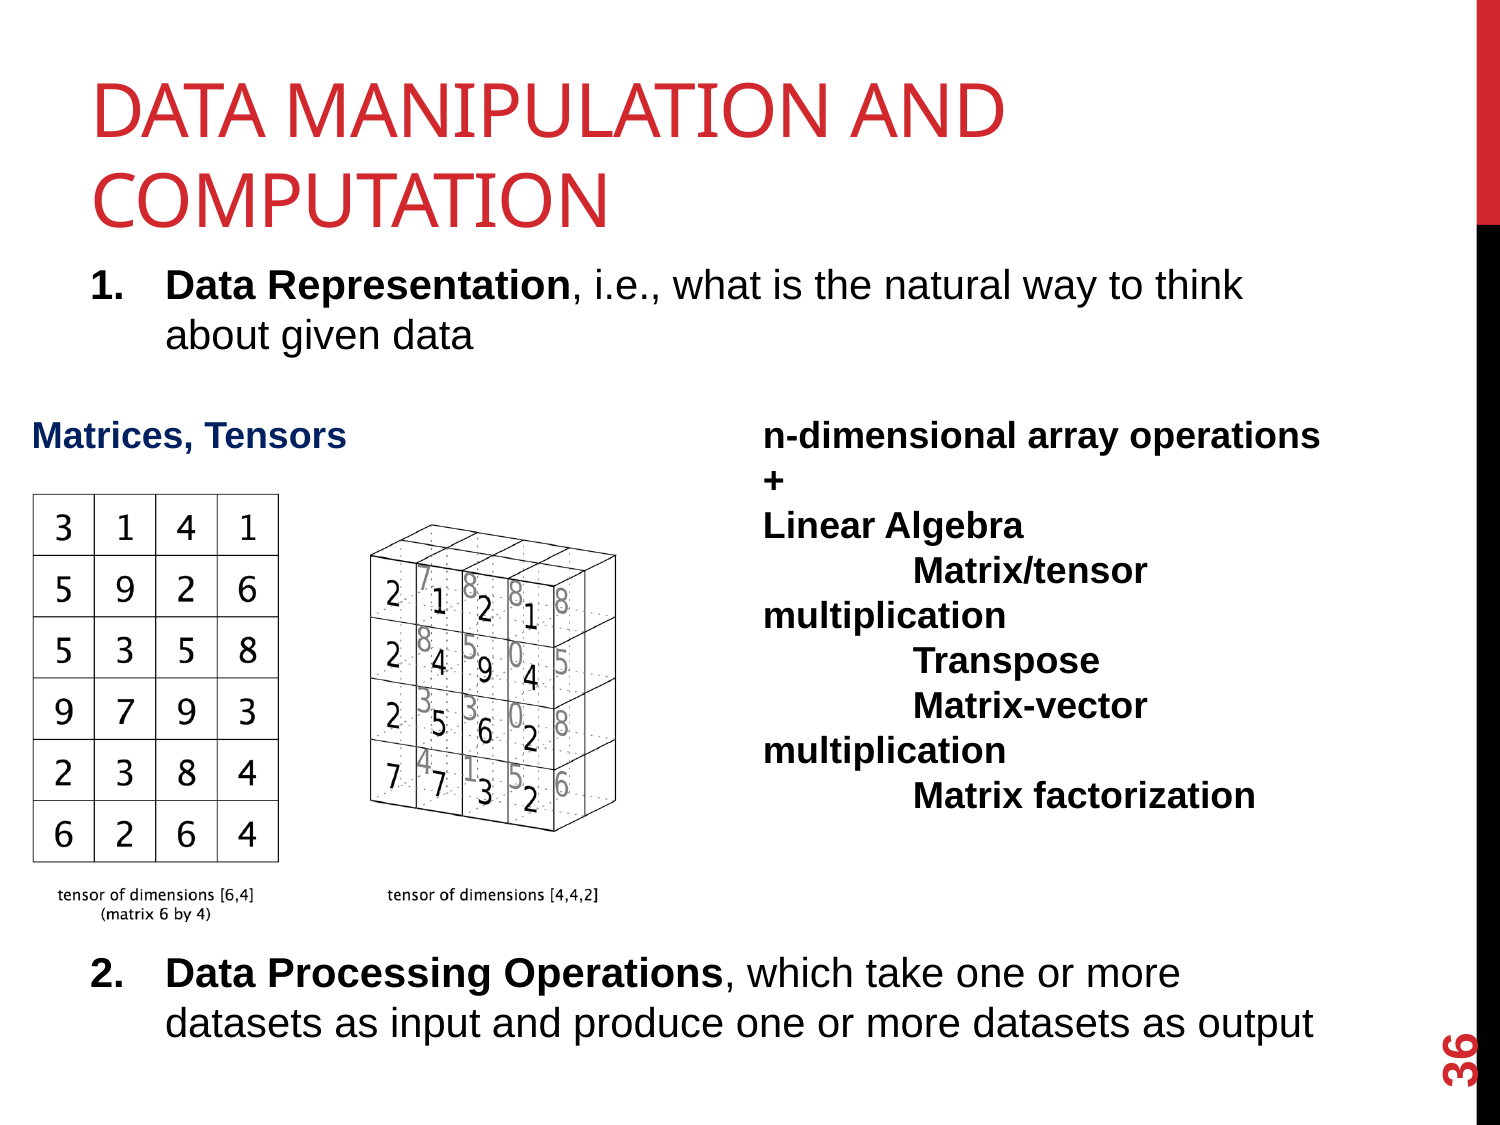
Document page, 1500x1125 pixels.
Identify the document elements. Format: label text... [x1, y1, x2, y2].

slide_number 36 [1427, 887, 1488, 1104]
text_box n-dimensional array operations + Linear Algebra Matrix/tensor multiplication Transpose Matrix-vector multiplication Matrix factorization [748, 403, 1418, 869]
picture [14, 463, 678, 925]
list Data Representation, i.e., what is the natural way to think about given data Data Processing Operations, which take one or more datasets as input and produce one or more datasets as output [75, 250, 1363, 1104]
text_box Matrices, Tensors [16, 403, 363, 460]
title Data Manipulation and Computation [75, 25, 1269, 250]
